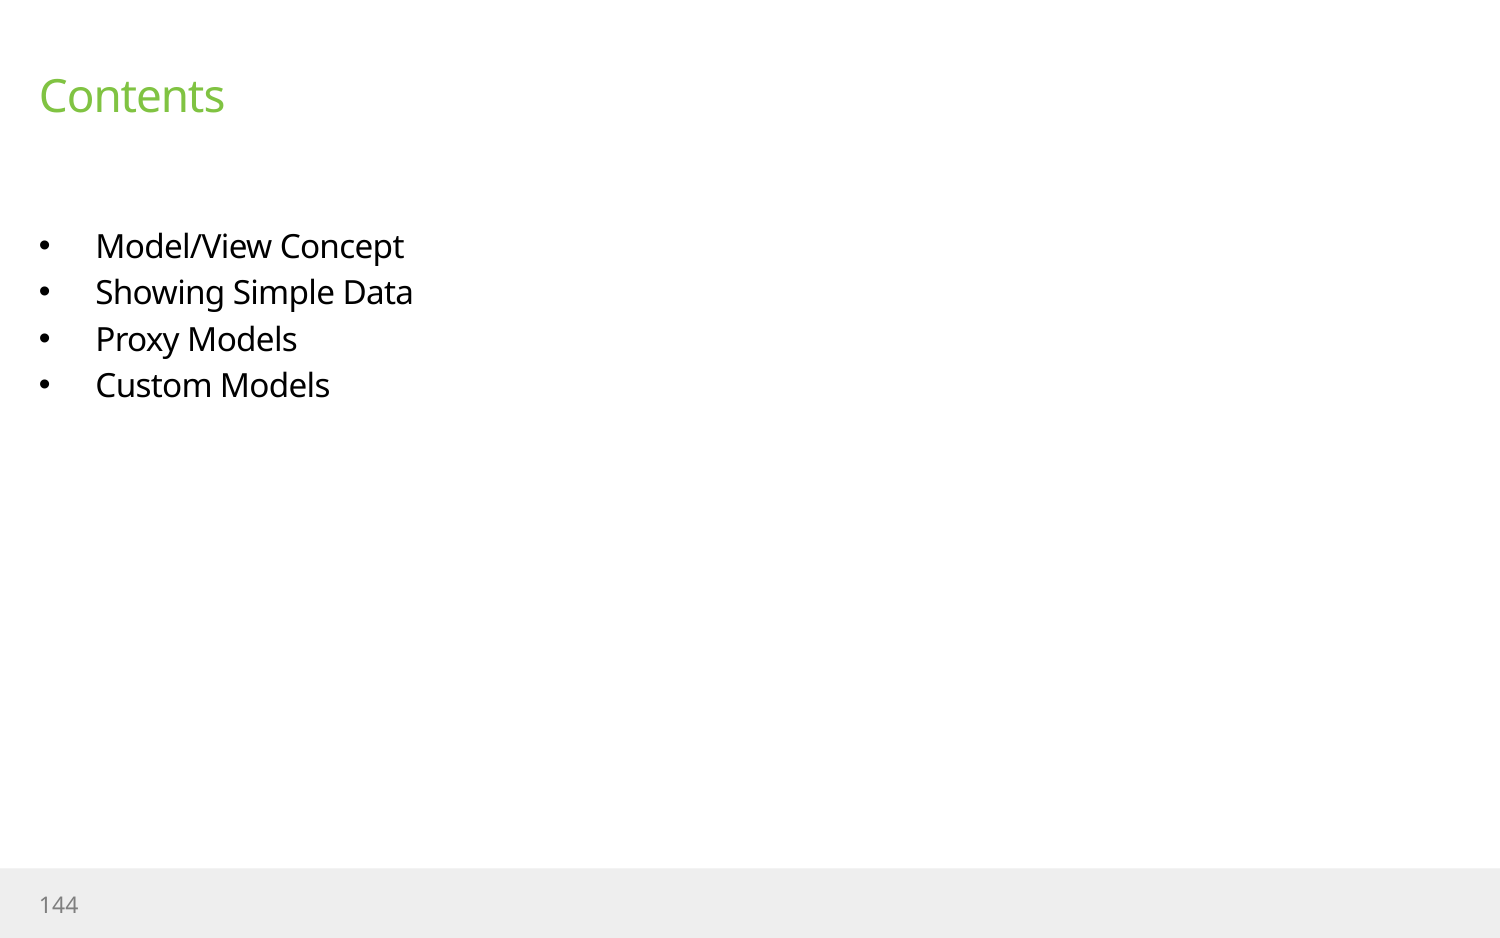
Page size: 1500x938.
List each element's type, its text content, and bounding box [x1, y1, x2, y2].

list Model/View Concept Showing Simple Data Proxy Models Custom Models [39, 224, 1471, 846]
slide_number 144 [39, 892, 410, 921]
title Contents [39, 66, 1052, 195]
